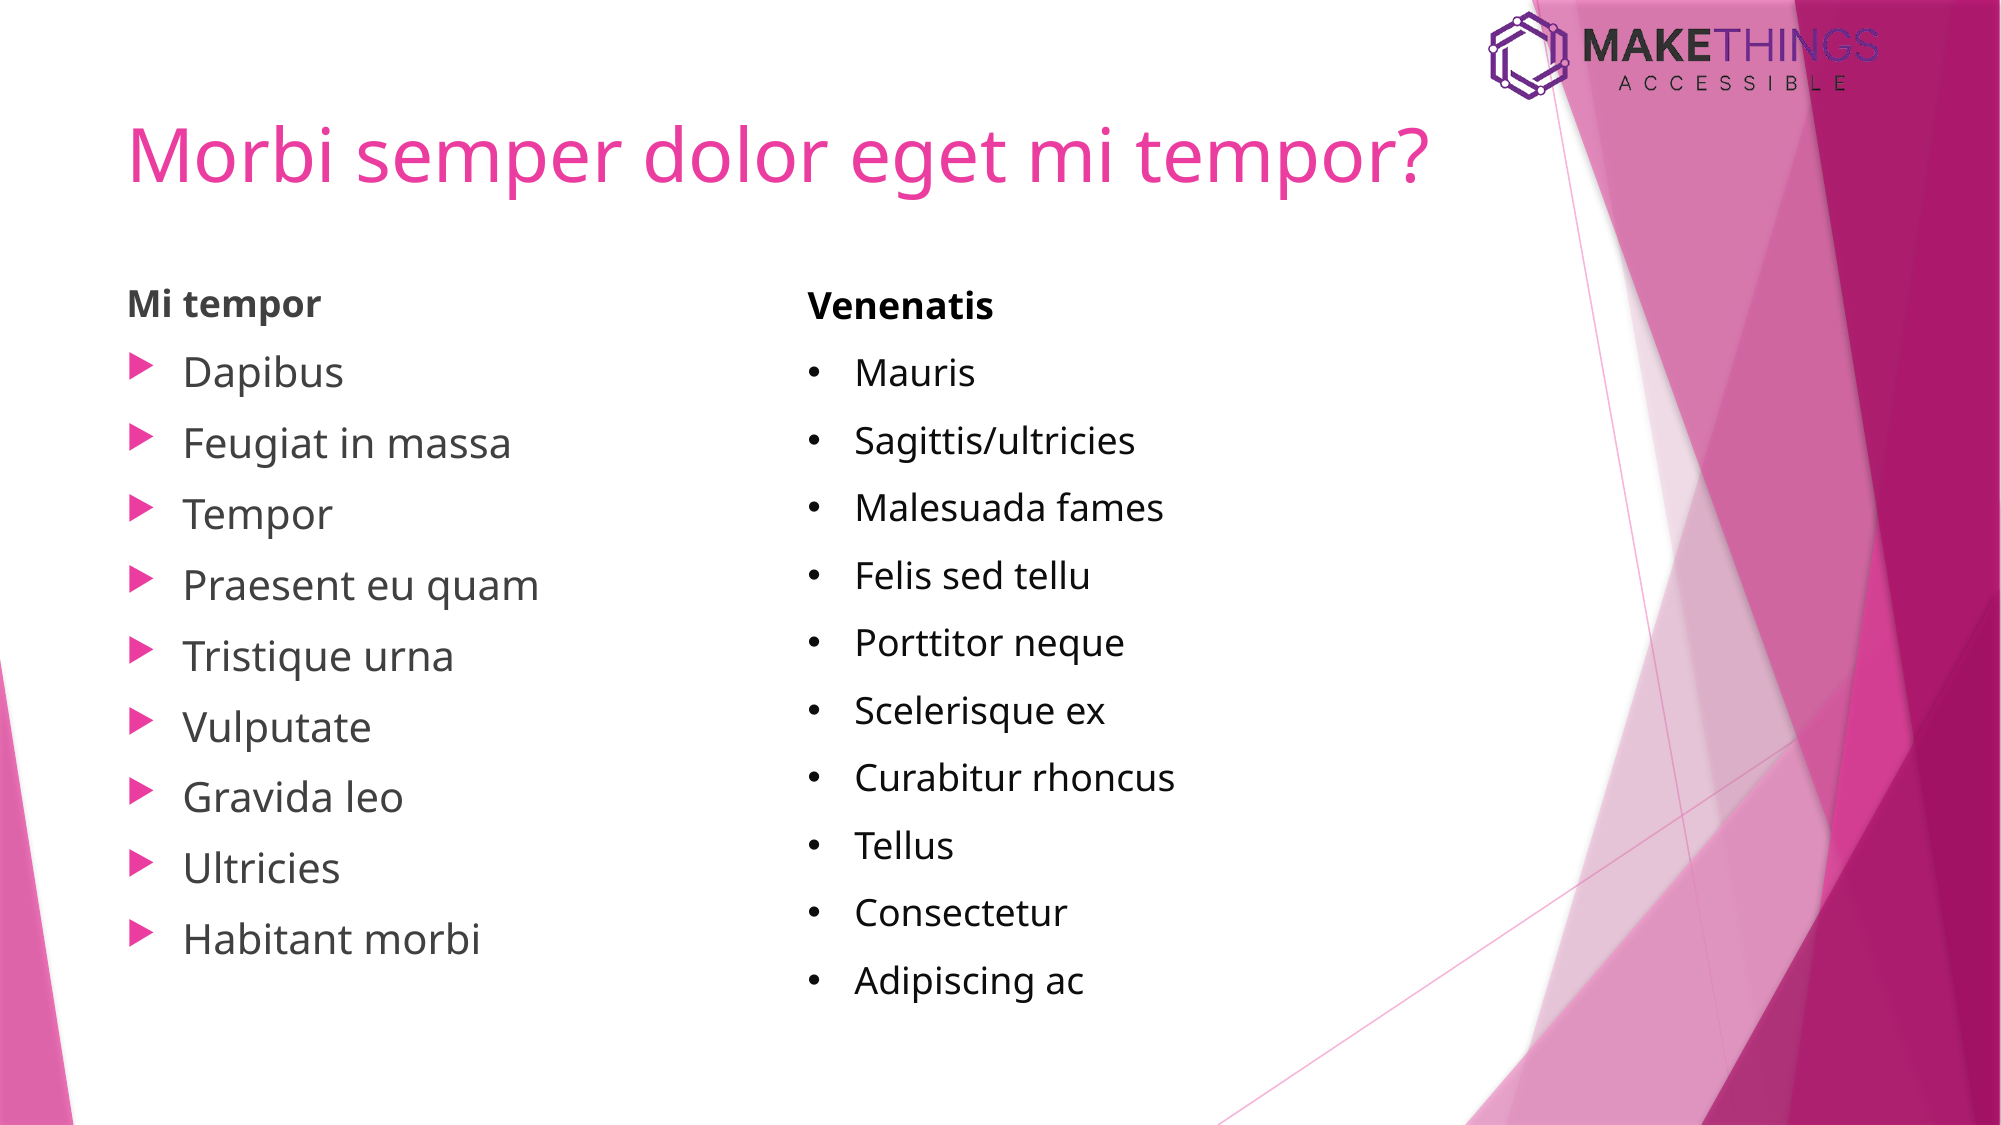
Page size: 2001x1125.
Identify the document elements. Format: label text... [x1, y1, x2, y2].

title Morbi semper dolor eget mi tempor? [111, 99, 1522, 272]
text_box Venenatis Mauris Sagittis/ultricies Malesuada fames Felis sed tellu Porttitor neque Scelerisque ex Curabitur rhoncus Tellus Consectetur Adipiscing ac [792, 274, 1209, 1125]
picture [1488, 11, 1878, 101]
list Mi tempor Dapibus Feugiat in massa Tempor Praesent eu quam Tristique urna Vulputate Gravida leo Ultricies Habitant morbi [111, 272, 1657, 992]
